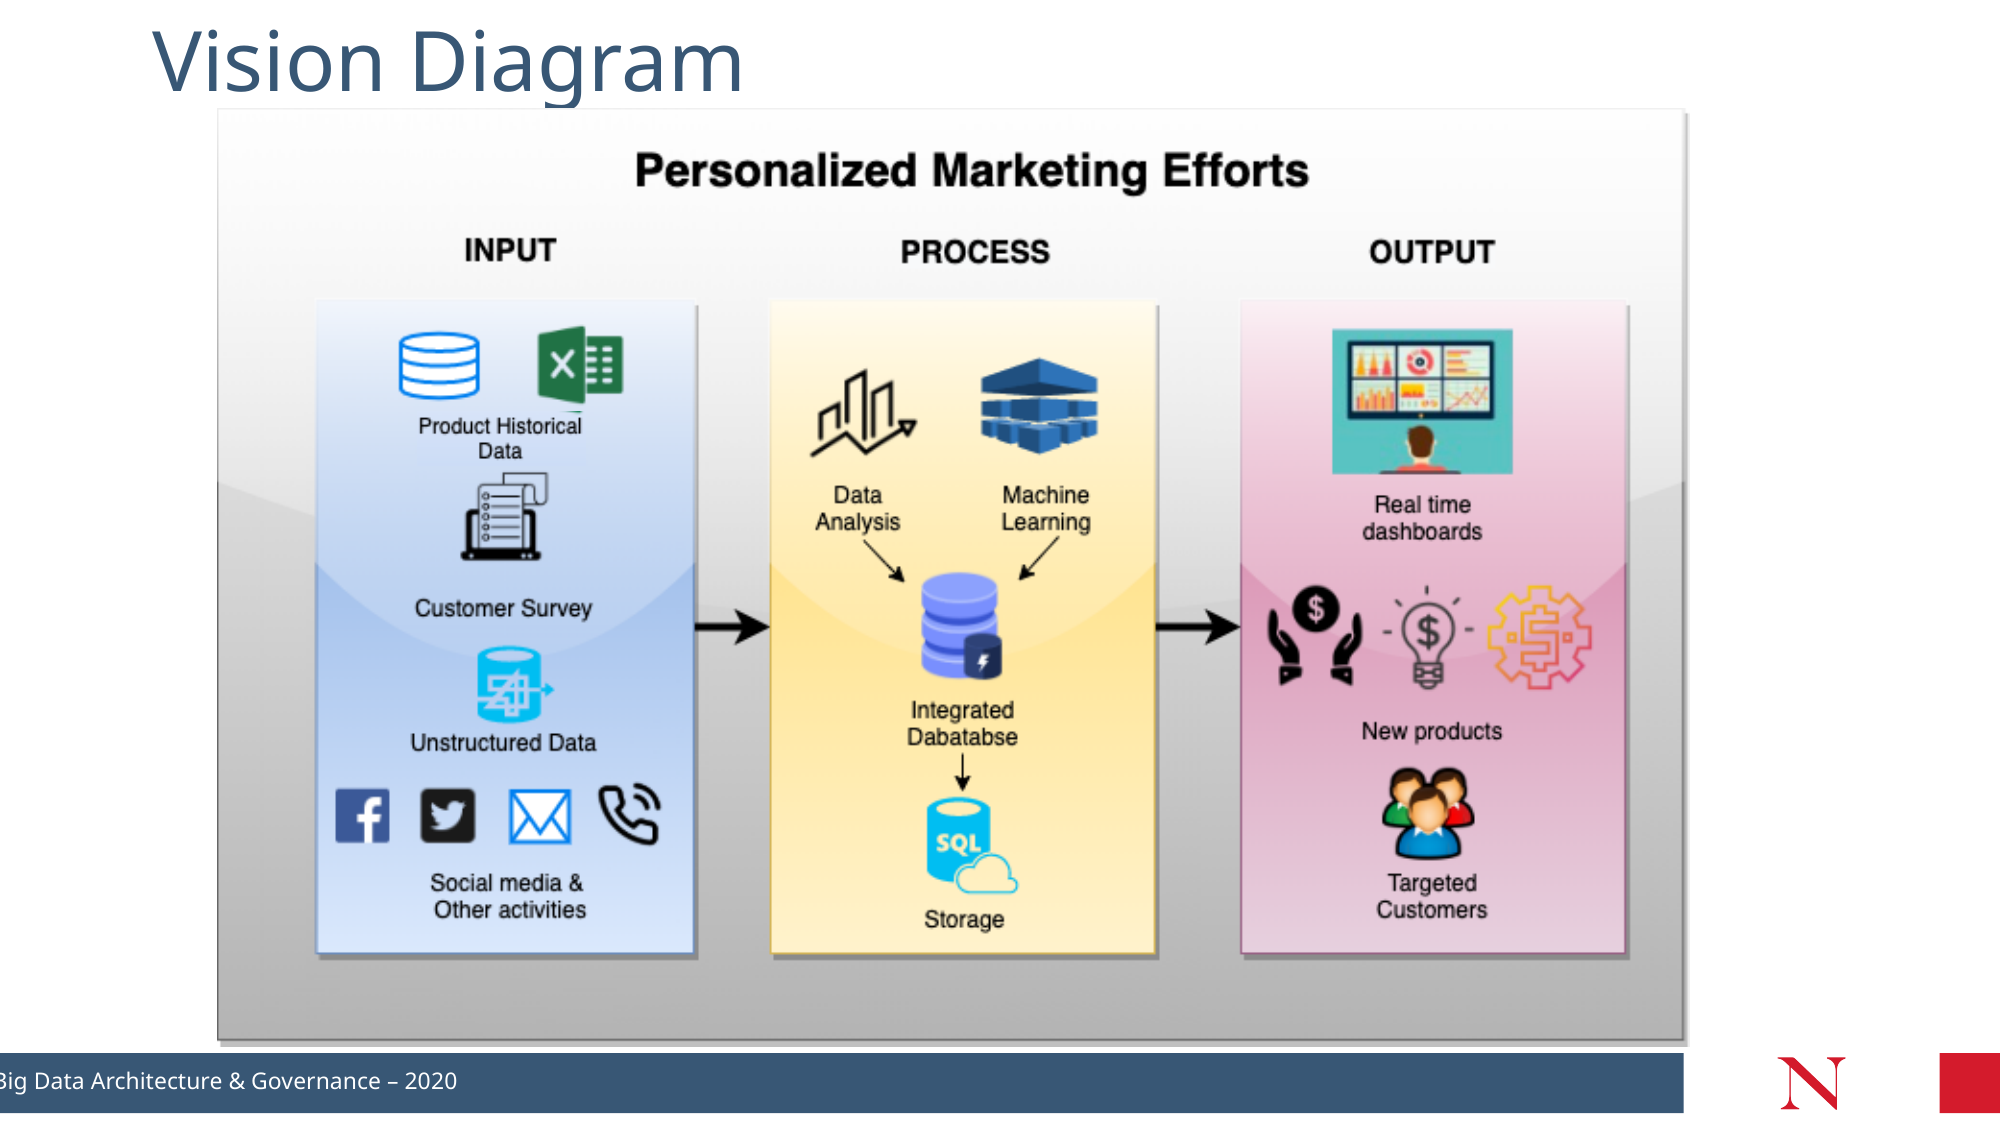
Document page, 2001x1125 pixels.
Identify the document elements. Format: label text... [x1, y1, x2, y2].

picture [1766, 1038, 1857, 1125]
picture [217, 108, 1690, 1047]
title Vision Diagram [137, 0, 1863, 130]
